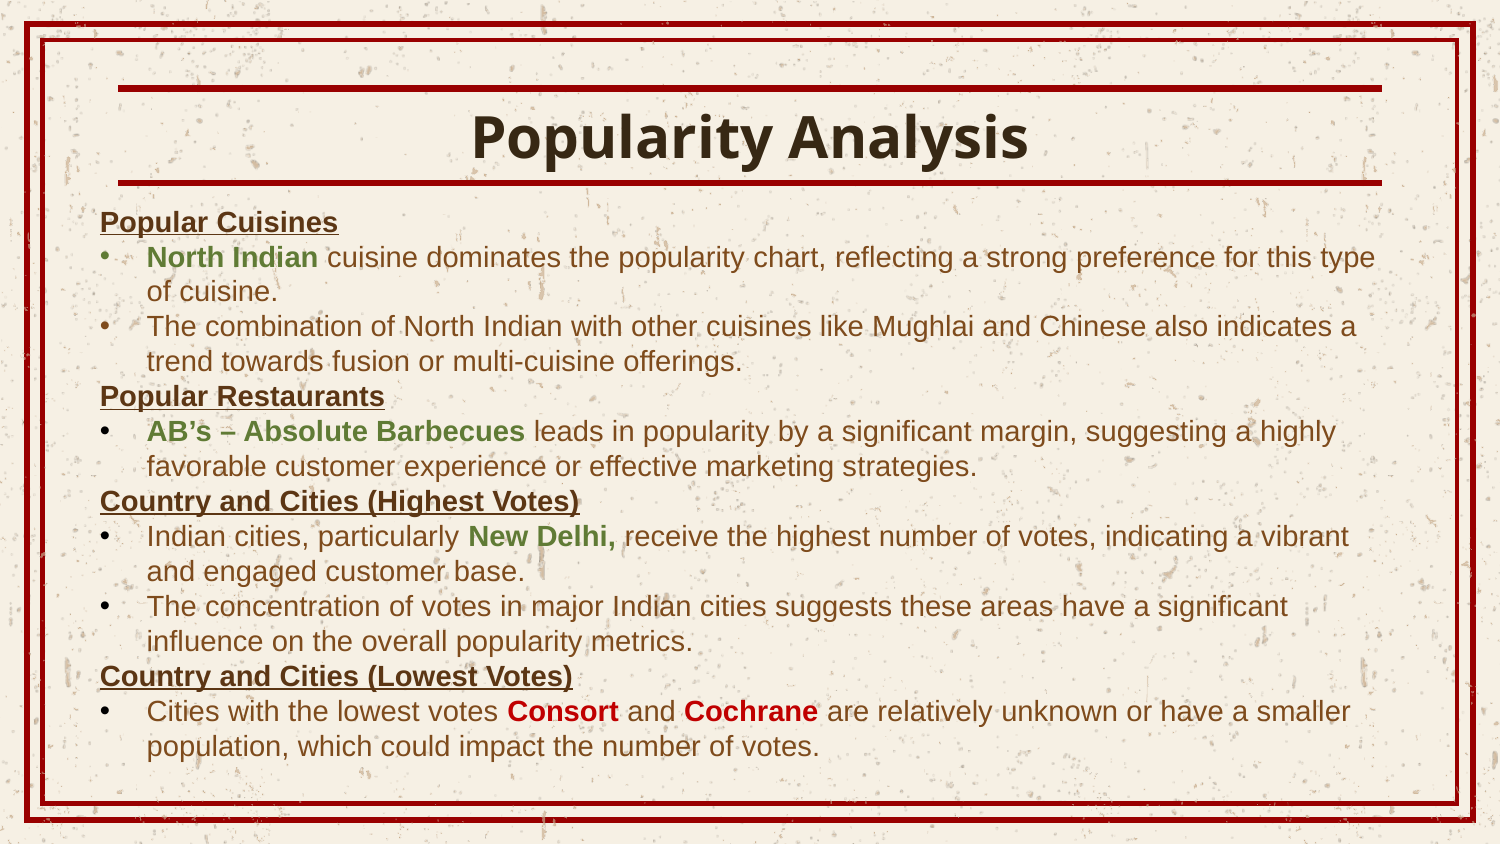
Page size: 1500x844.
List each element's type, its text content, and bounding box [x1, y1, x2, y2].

text_box Popular Cuisines North Indian cuisine dominates the popularity chart, reflecting a strong preference for this type of cuisine. The combination of North Indian with other cuisines like Mughlai and Chinese also indicates a trend towards fusion or multi-cuisine offerings. Popular Restaurants AB’s – Absolute Barbecues leads in popularity by a significant margin, suggesting a highly favorable customer experience or effective marketing strategies. Country and Cities (Highest Votes) Indian cities, particularly New Delhi, receive the highest number of votes, indicating a vibrant and engaged customer base. The concentration of votes in major Indian cities suggests these areas have a significant influence on the overall popularity metrics. Country and Cities (Lowest Votes) Cities with the lowest votes Consort and Cochrane are relatively unknown or have a smaller population, which could impact the number of votes. [84, 195, 1415, 770]
title Popularity Analysis [118, 88, 1382, 183]
picture [1, 1, 1500, 844]
